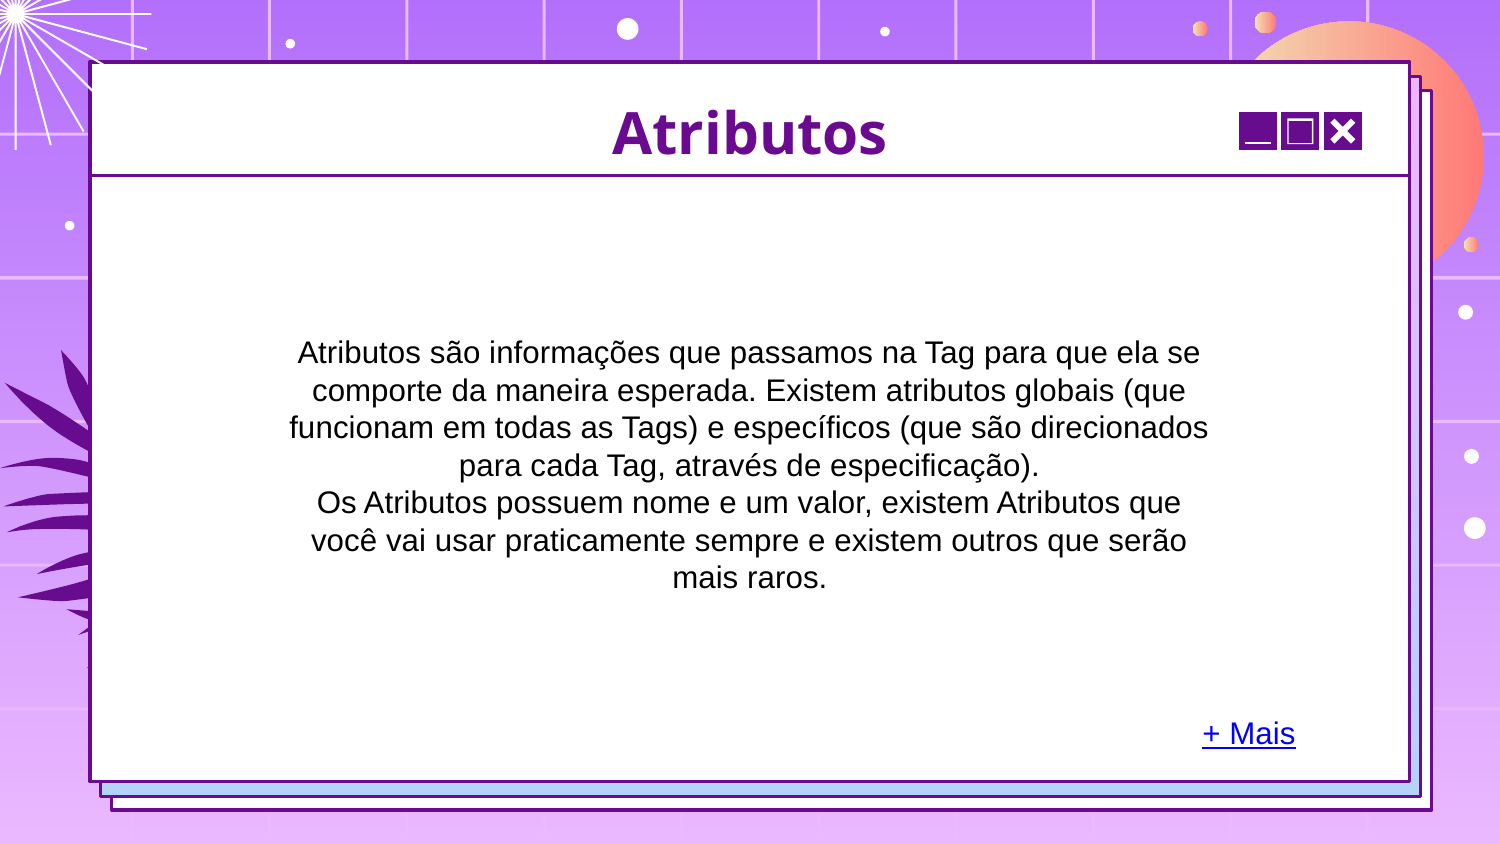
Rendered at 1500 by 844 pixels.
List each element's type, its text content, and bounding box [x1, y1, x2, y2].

list Atributos são informações que passamos na Tag para que ela se comporte da maneira esperada. Existem atributos globais (que funcionam em todas as Tags) e específicos (que são direcionados para cada Tag, através de especificação). Os Atributos possuem nome e um valor, existem Atributos que você vai usar praticamente sempre e existem outros que serão mais raros. [265, 255, 1235, 672]
title Atributos [90, 90, 1410, 173]
list + Mais [1112, 717, 1387, 748]
